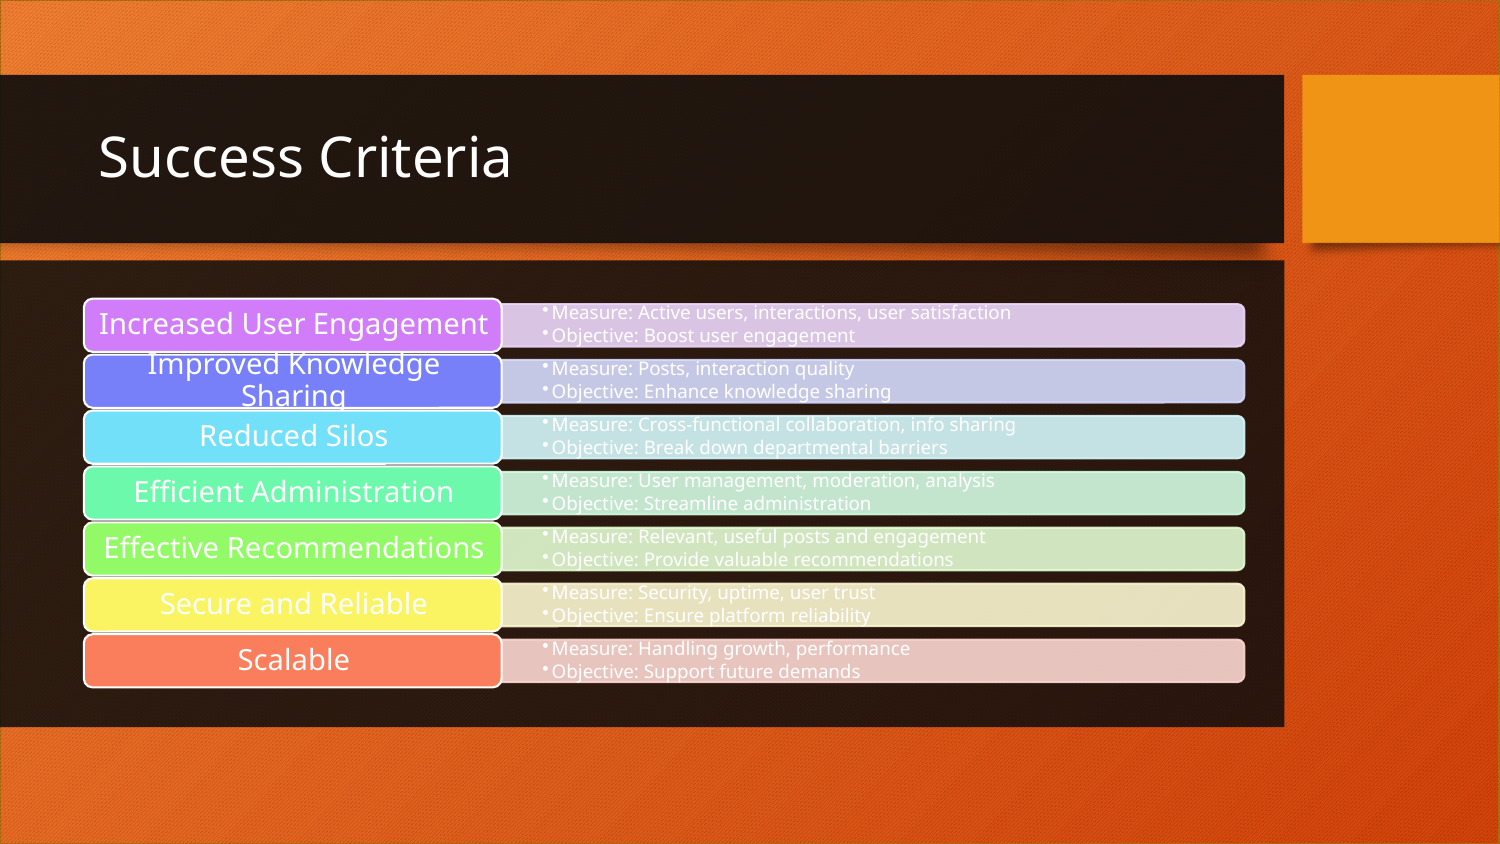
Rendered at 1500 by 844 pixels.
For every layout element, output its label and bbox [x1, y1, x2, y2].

picture [0, 0, 1500, 844]
text_box [83, 298, 1245, 688]
